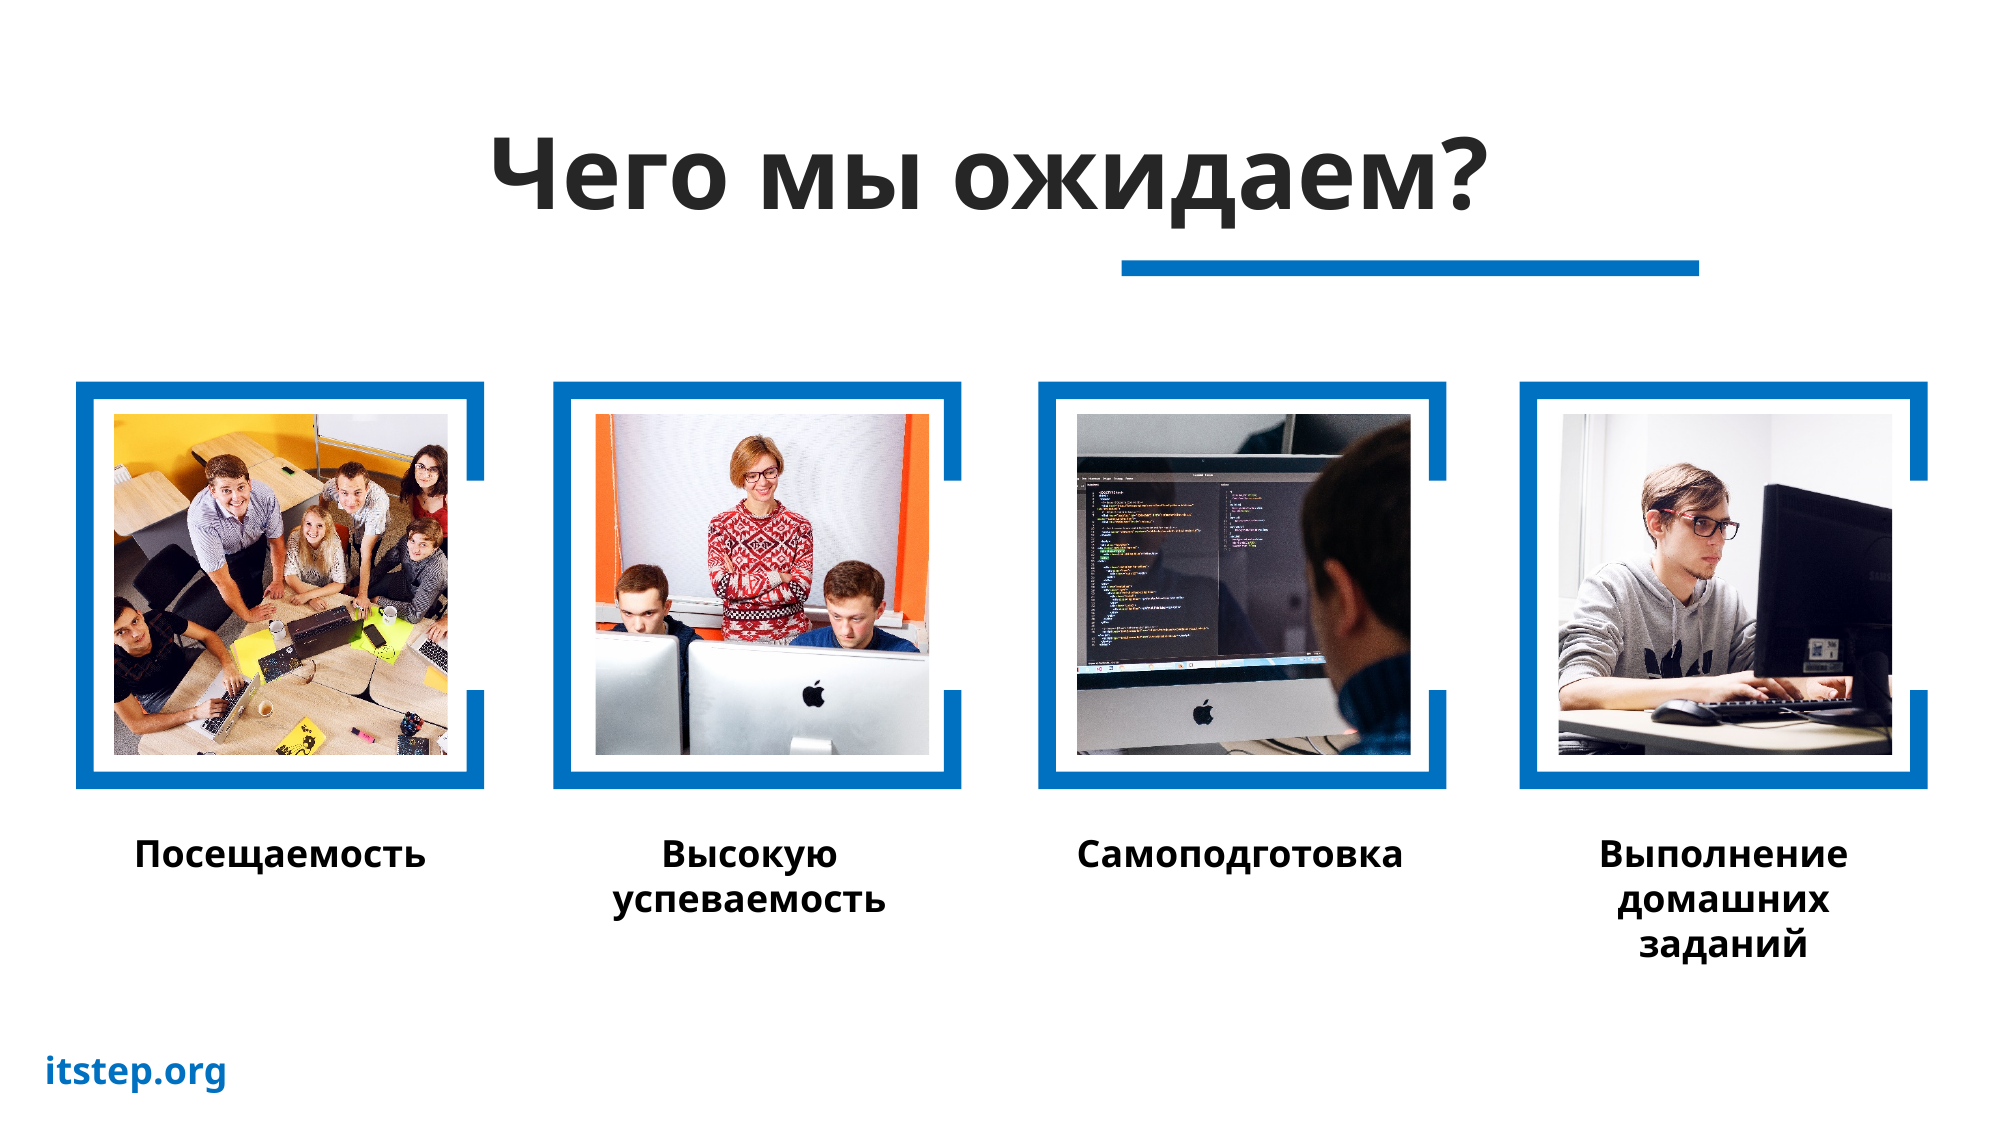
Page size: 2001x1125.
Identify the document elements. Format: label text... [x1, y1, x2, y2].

text_box [1037, 381, 1447, 790]
text_box Чего мы ожидаем? [301, 102, 1678, 238]
text_box [75, 381, 485, 790]
picture [595, 414, 930, 755]
picture [1077, 414, 1411, 755]
text_box Высокую успеваемость [489, 822, 1010, 928]
picture [1558, 414, 1893, 755]
text_box [1121, 259, 1700, 277]
text_box Выполнение домашних заданий [1463, 822, 1984, 973]
text_box [1519, 381, 1929, 790]
text_box Самоподготовка [980, 822, 1463, 883]
text_box Посещаемость [20, 822, 489, 883]
picture [114, 414, 448, 755]
text_box [552, 381, 962, 790]
